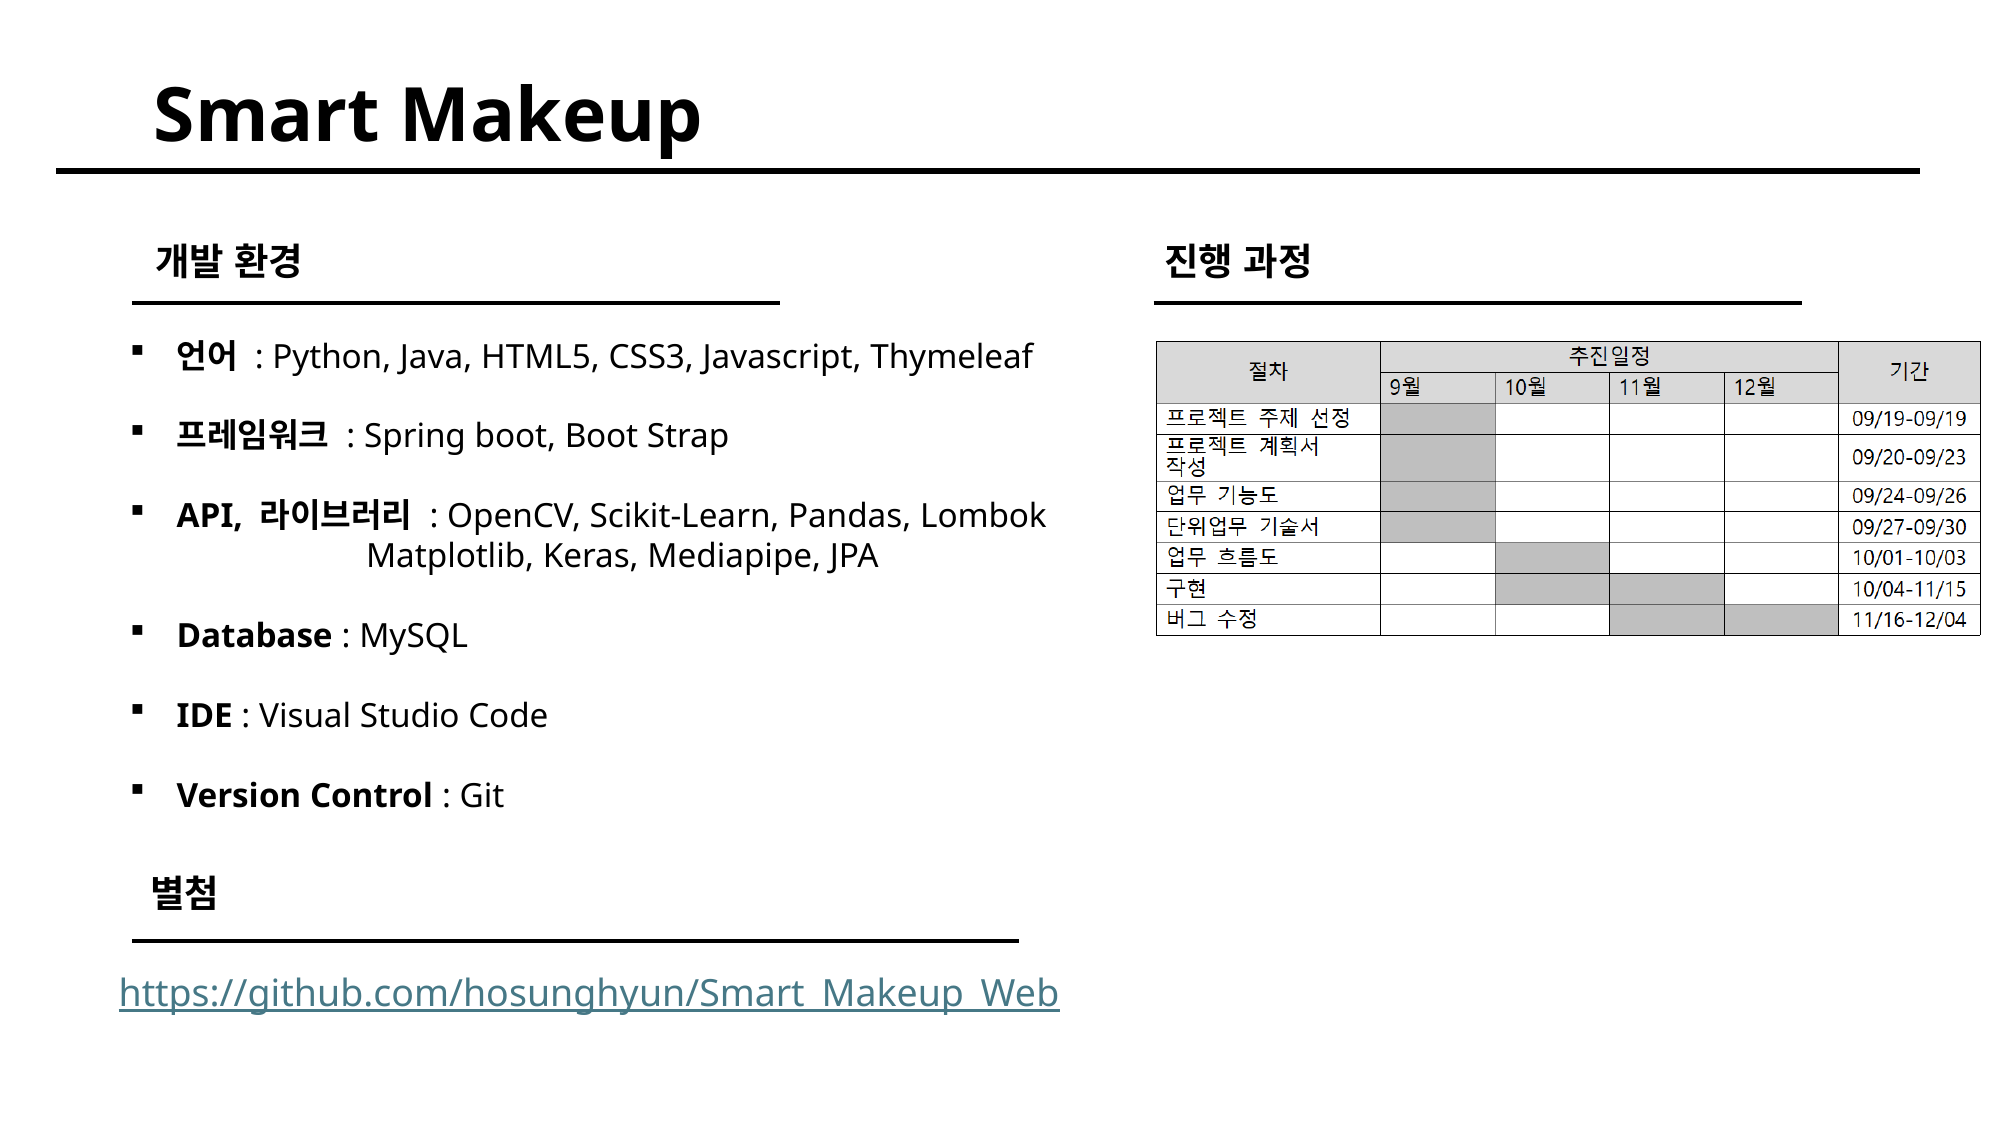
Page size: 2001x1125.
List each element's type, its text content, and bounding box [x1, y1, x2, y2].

text_box https://github.com/hosunghyun/Smart_Makeup_Web [103, 961, 1075, 1027]
text_box Smart Makeup [138, 59, 719, 165]
text_box 개발 환경 [140, 230, 319, 291]
text_box 별첨 [135, 862, 234, 922]
text_box 언어 : Python, Java, HTML5, CSS3, Javascript, Thymeleaf 프레임워크 : Spring boot, Boot Strap API, 라이브러리 : OpenCV, Scikit-Learn, Pandas, Lombok Matplotlib, Keras, Mediapipe, JPA Database : MySQL IDE : Visual Studio Code Version Control : Git [114, 327, 1063, 862]
picture [1153, 338, 1983, 637]
text_box 진행 과정 [1149, 230, 1329, 291]
